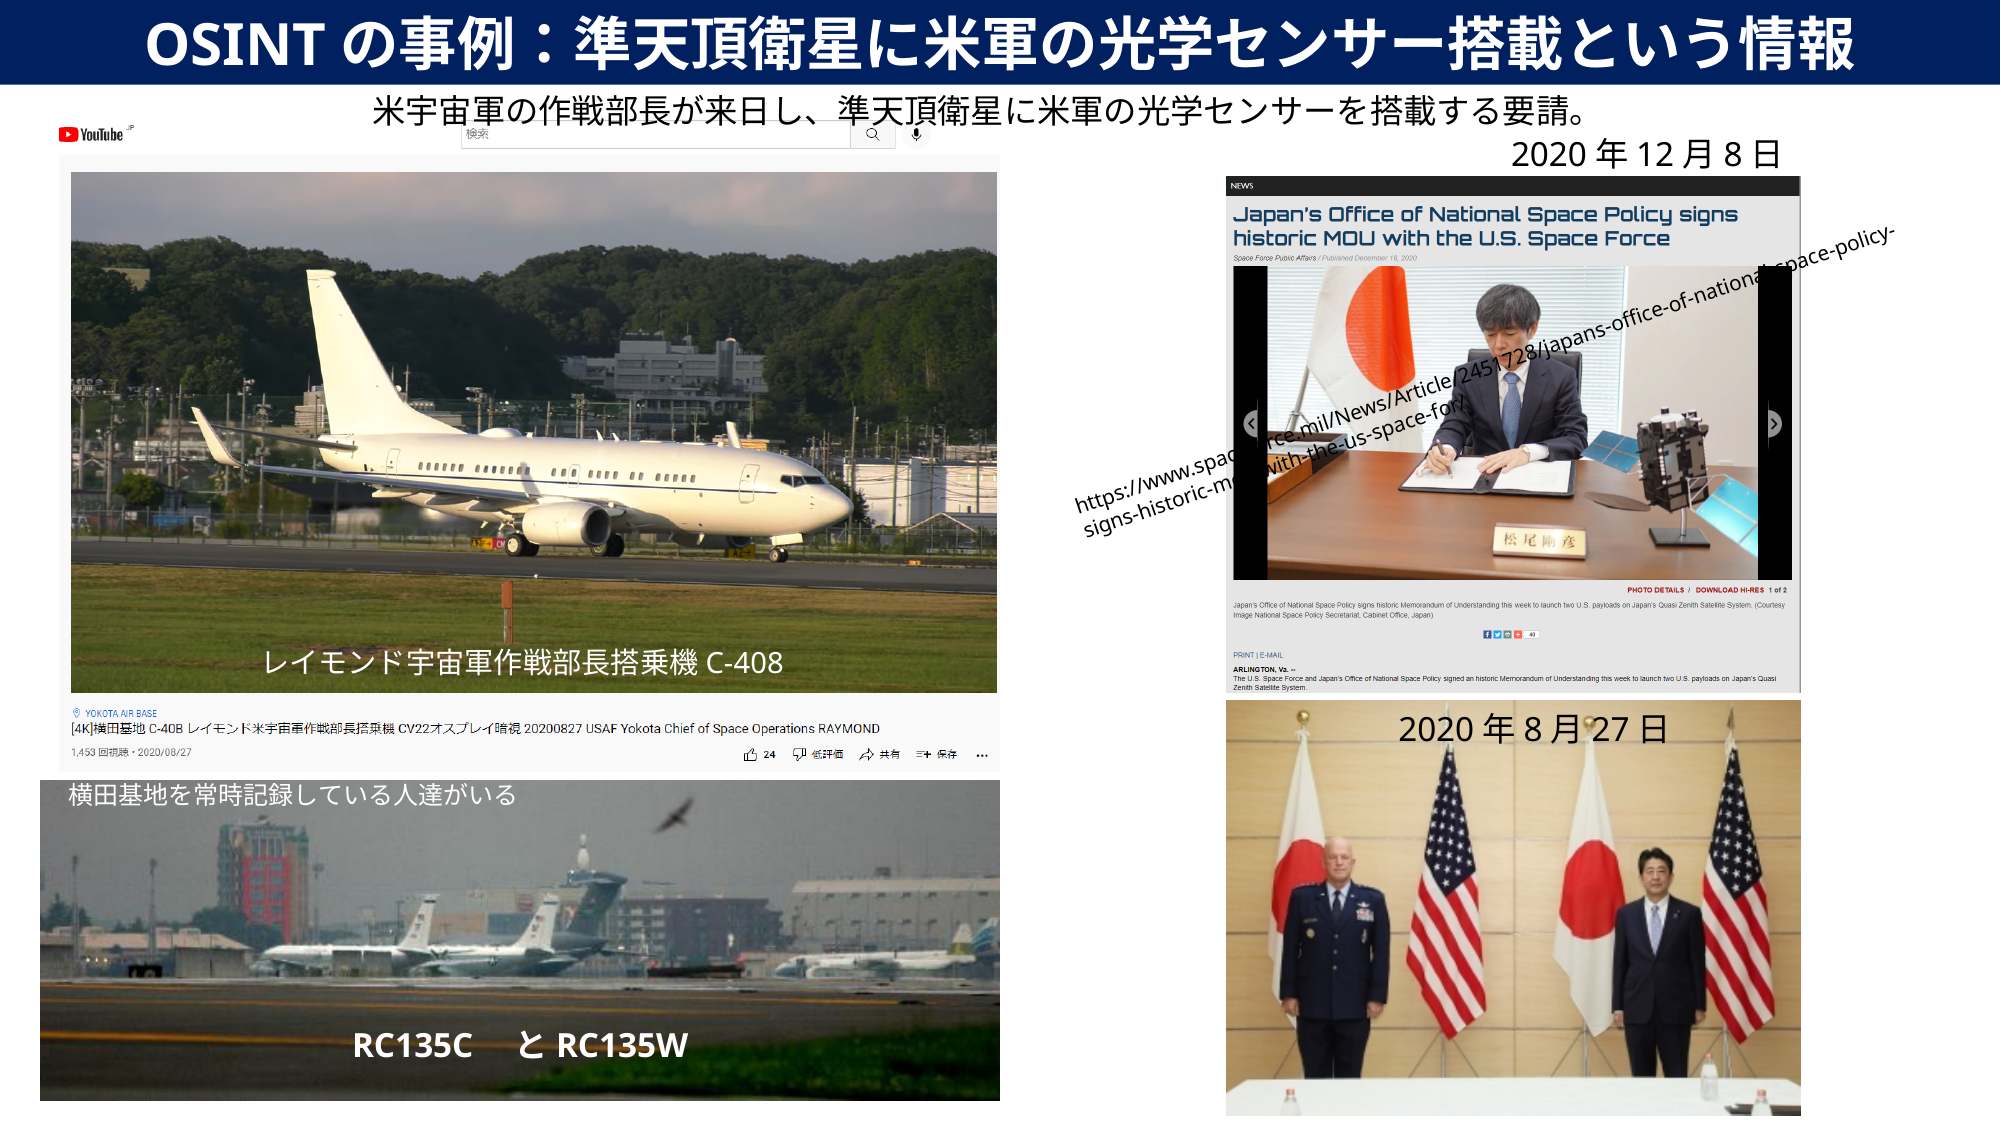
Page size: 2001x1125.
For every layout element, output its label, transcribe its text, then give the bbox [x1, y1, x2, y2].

picture [59, 116, 1001, 772]
picture [1226, 176, 1801, 693]
picture [40, 780, 1000, 1101]
text_box https://www.spaceforce.mil/News/Article/2451728/japans-office-of-national-space-policy-signs-historic-mou-with-the-us-space-for/ [1055, 434, 1226, 555]
text_box 2020年12月8日 [1494, 138, 1801, 176]
picture [1226, 700, 1801, 1116]
text_box https://www.spaceforce.mil/News/Article/2451728/japans-office-of-national-space-policy-signs-historic-mou-with-the-us-space-for/ [1801, 199, 1936, 307]
text_box OSINTの事例：準天頂衛星に米軍の光学センサー搭載という情報 [0, 0, 2000, 85]
text_box 横田基地を常時記録している人達がいる [0, 771, 611, 817]
text_box 米宇宙軍の作戦部長が来日し、準天頂衛星に米軍の光学センサーを搭載する要請。 [174, 85, 1801, 138]
